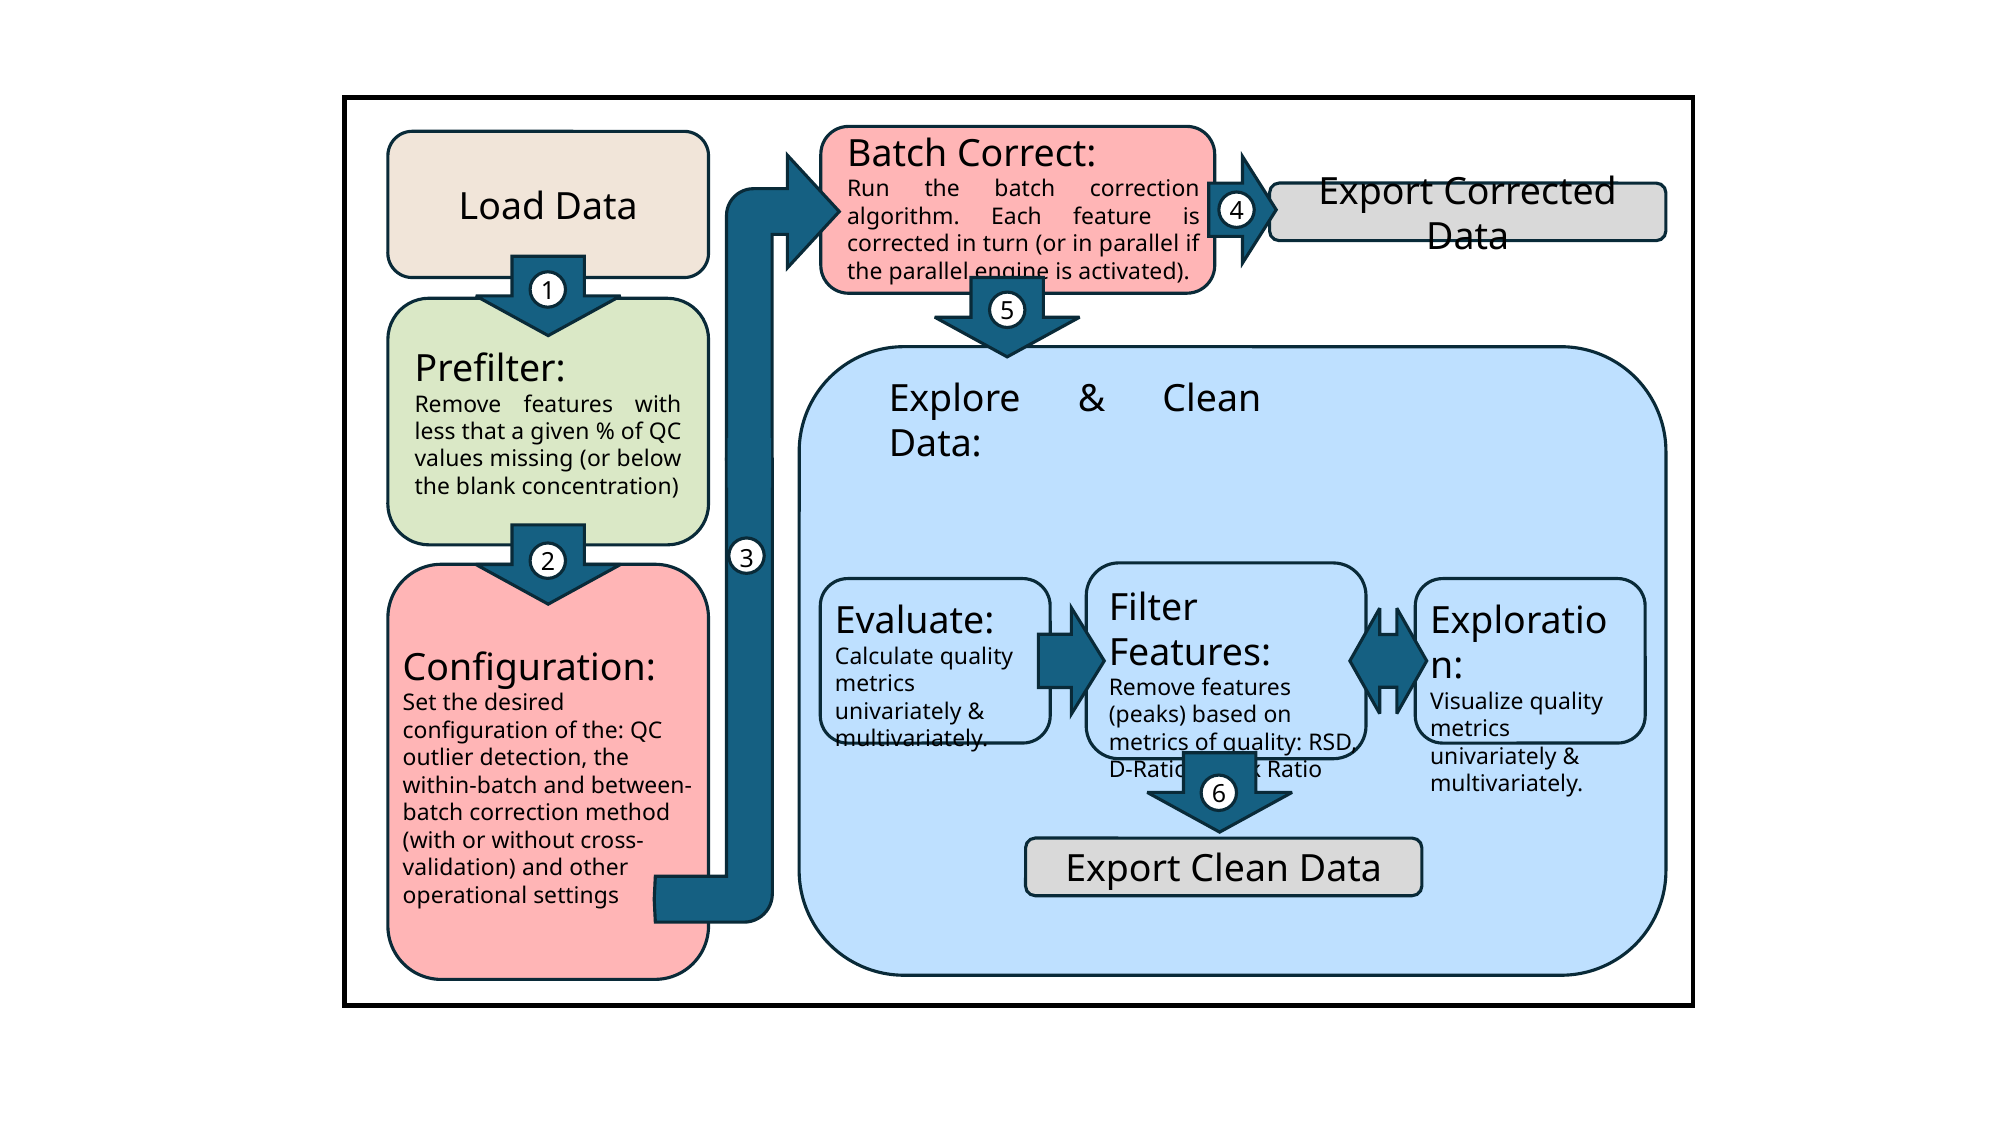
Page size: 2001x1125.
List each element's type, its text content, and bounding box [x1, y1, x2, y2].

text_box Load Data [386, 129, 710, 280]
text_box [1051, 602, 1085, 720]
text_box [1146, 760, 1293, 834]
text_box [1214, 186, 1259, 233]
text_box Prefilter: Remove features with less that a given % of QC values missing (or below the blank concentration) [386, 296, 653, 547]
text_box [820, 121, 1216, 294]
text_box Explore & Clean Data: [874, 366, 1277, 472]
text_box [475, 254, 622, 338]
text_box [840, 578, 1051, 744]
text_box [343, 96, 1695, 1007]
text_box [1414, 578, 1646, 744]
text_box [811, 345, 1668, 977]
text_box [653, 154, 840, 923]
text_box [724, 534, 769, 581]
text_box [1196, 769, 1242, 816]
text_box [1085, 562, 1375, 760]
text_box [934, 294, 1081, 359]
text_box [525, 266, 571, 313]
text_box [525, 537, 571, 584]
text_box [387, 563, 710, 980]
text_box Export Clean Data [1023, 836, 1424, 898]
text_box [475, 523, 621, 563]
text_box [1375, 607, 1414, 715]
text_box Export Corrected Data [1268, 181, 1668, 243]
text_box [984, 286, 1030, 334]
text_box [1216, 151, 1279, 269]
